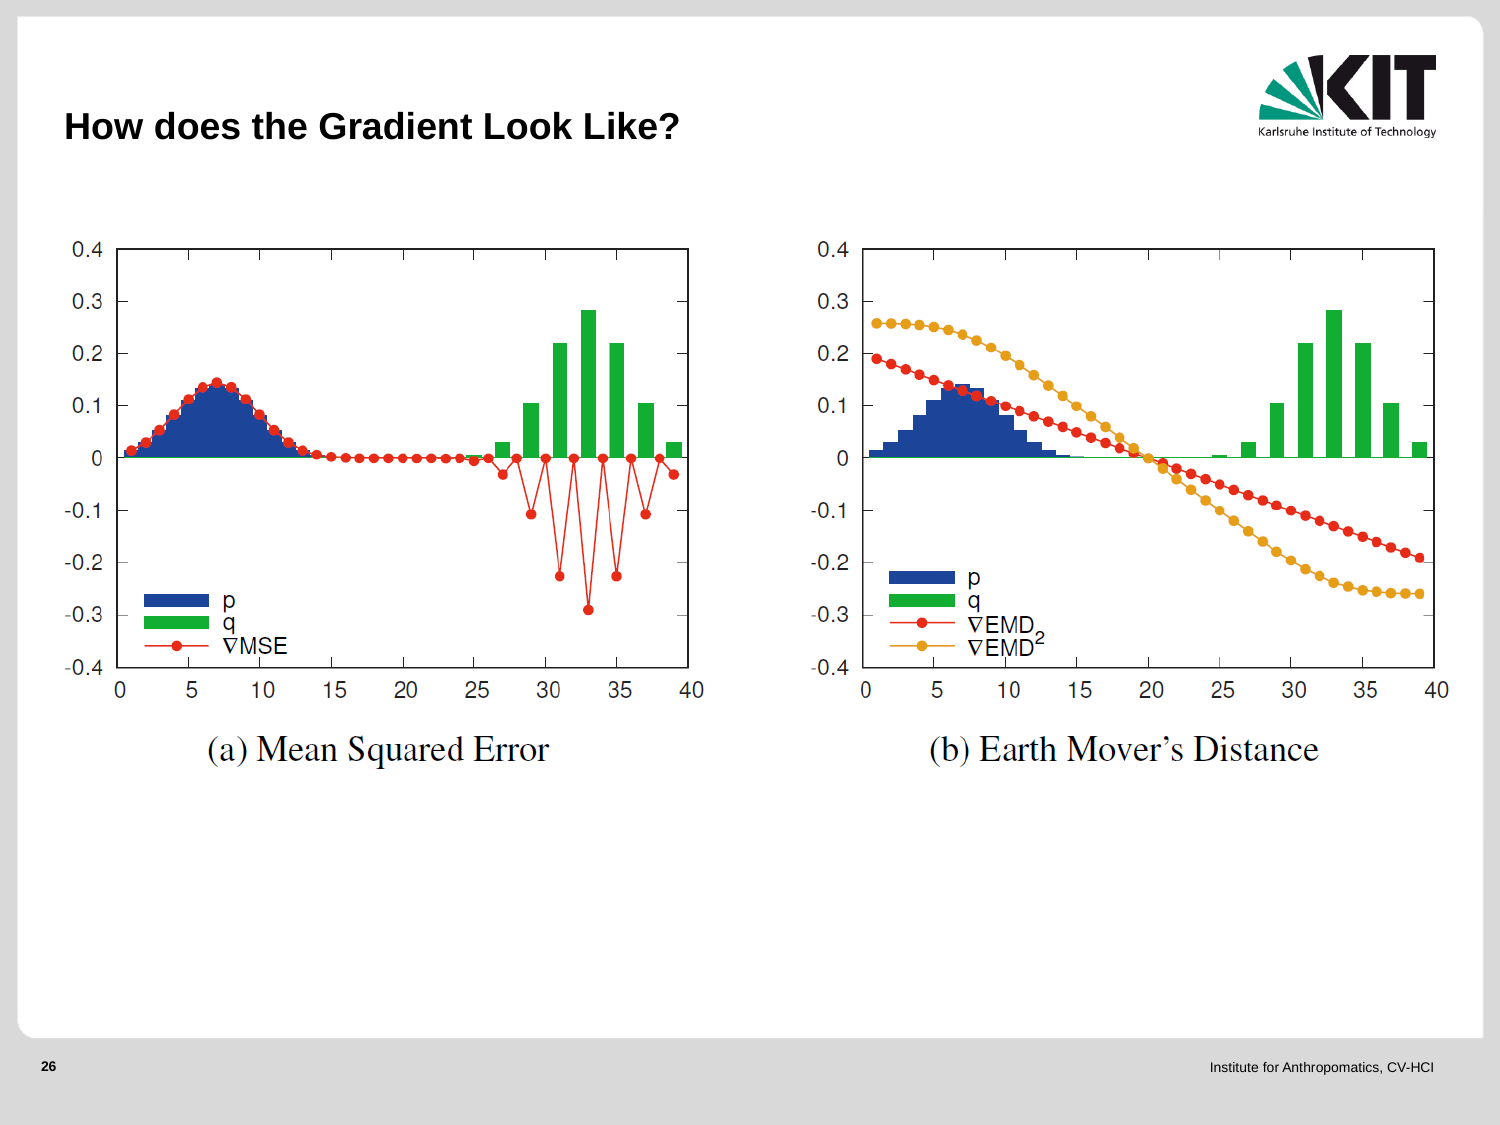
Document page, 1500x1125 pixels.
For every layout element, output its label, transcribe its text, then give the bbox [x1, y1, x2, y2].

title How does the Gradient Look Like? [63, 54, 1199, 148]
picture [0, 0, 1500, 1125]
